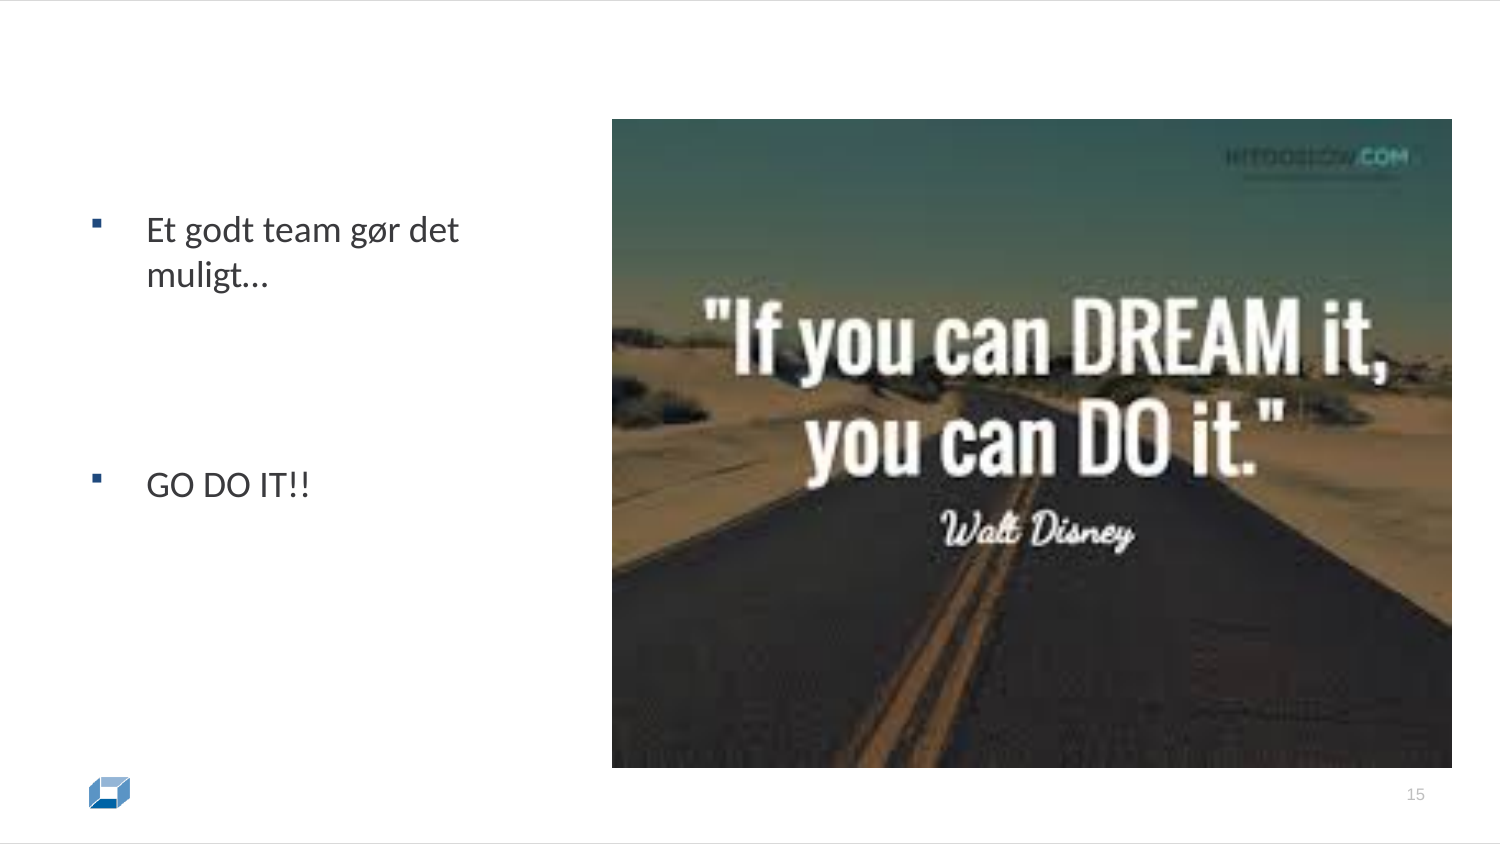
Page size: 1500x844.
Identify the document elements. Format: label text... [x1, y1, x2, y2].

list Et godt team gør det muligt… GO DO IT!! [74, 196, 585, 765]
slide_number 15 [1380, 770, 1452, 816]
picture [88, 776, 133, 810]
picture [612, 119, 1452, 768]
